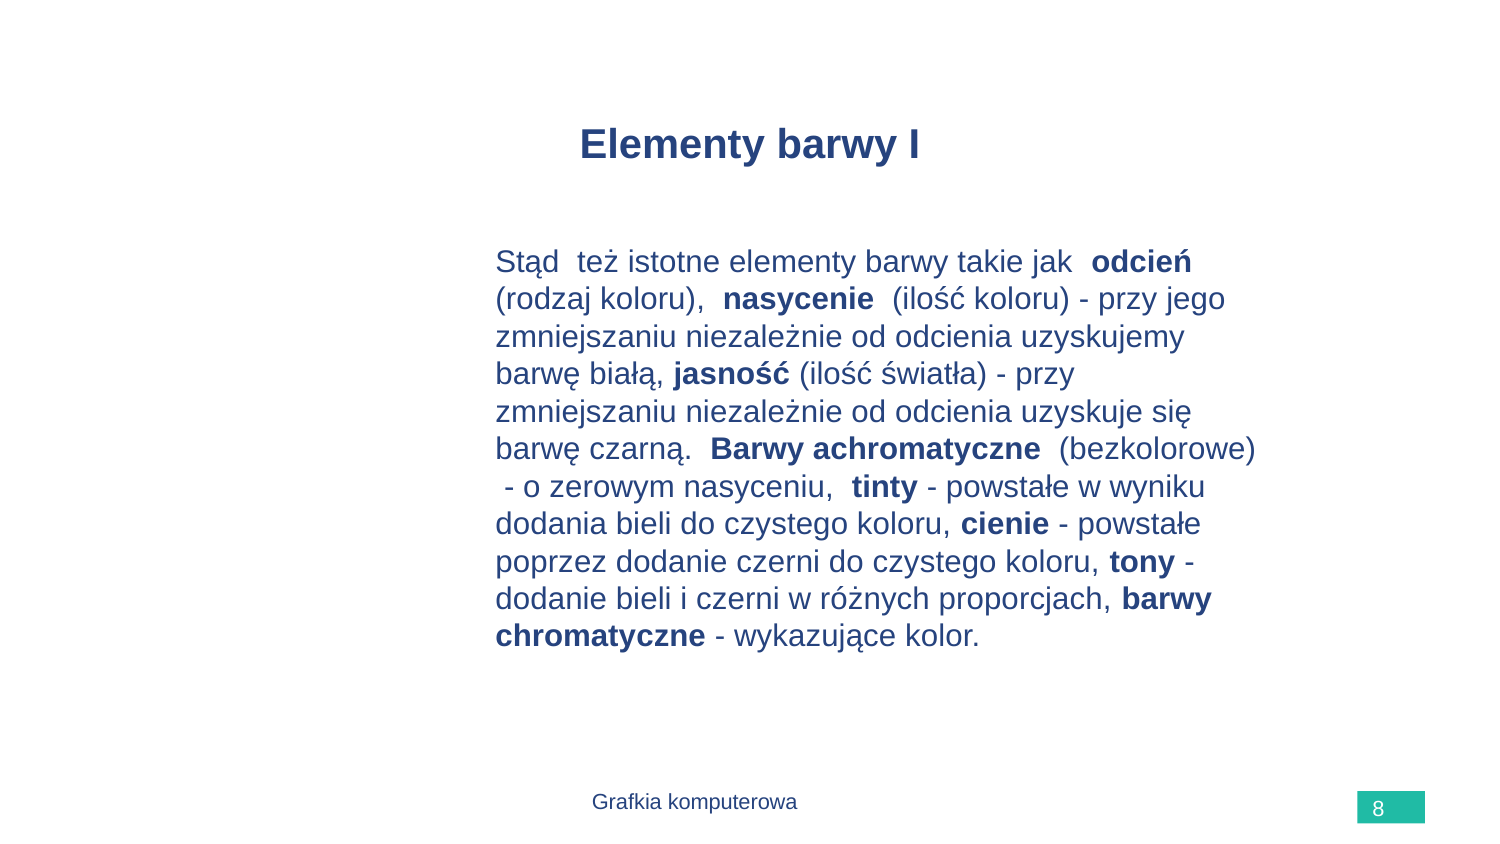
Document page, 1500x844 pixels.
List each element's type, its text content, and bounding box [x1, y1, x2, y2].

title Elementy barwy I [75, 33, 1425, 175]
slide_number 8 [1357, 791, 1425, 824]
footer Grafkia komputerowa [275, 782, 1115, 827]
text_box Stąd też istotne elementy barwy takie jak odcień (rodzaj koloru), nasycenie (ilość koloru) - przy jego zmniejszaniu niezależnie od odcienia uzyskujemy barwę białą, jasność (ilość światła) - przy zmniejszaniu niezależnie od odcienia uzyskuje się barwę czarną. Barwy achromatyczne (bezkolorowe) - o zerowym nasyceniu, tinty - powstałe w wyniku dodania bieli do czystego koloru, cienie - powstałe poprzez dodanie czerni do czystego koloru, tony - dodanie bieli i czerni w różnych proporcjach, barwy chromatyczne - wykazujące kolor. [484, 235, 1273, 659]
